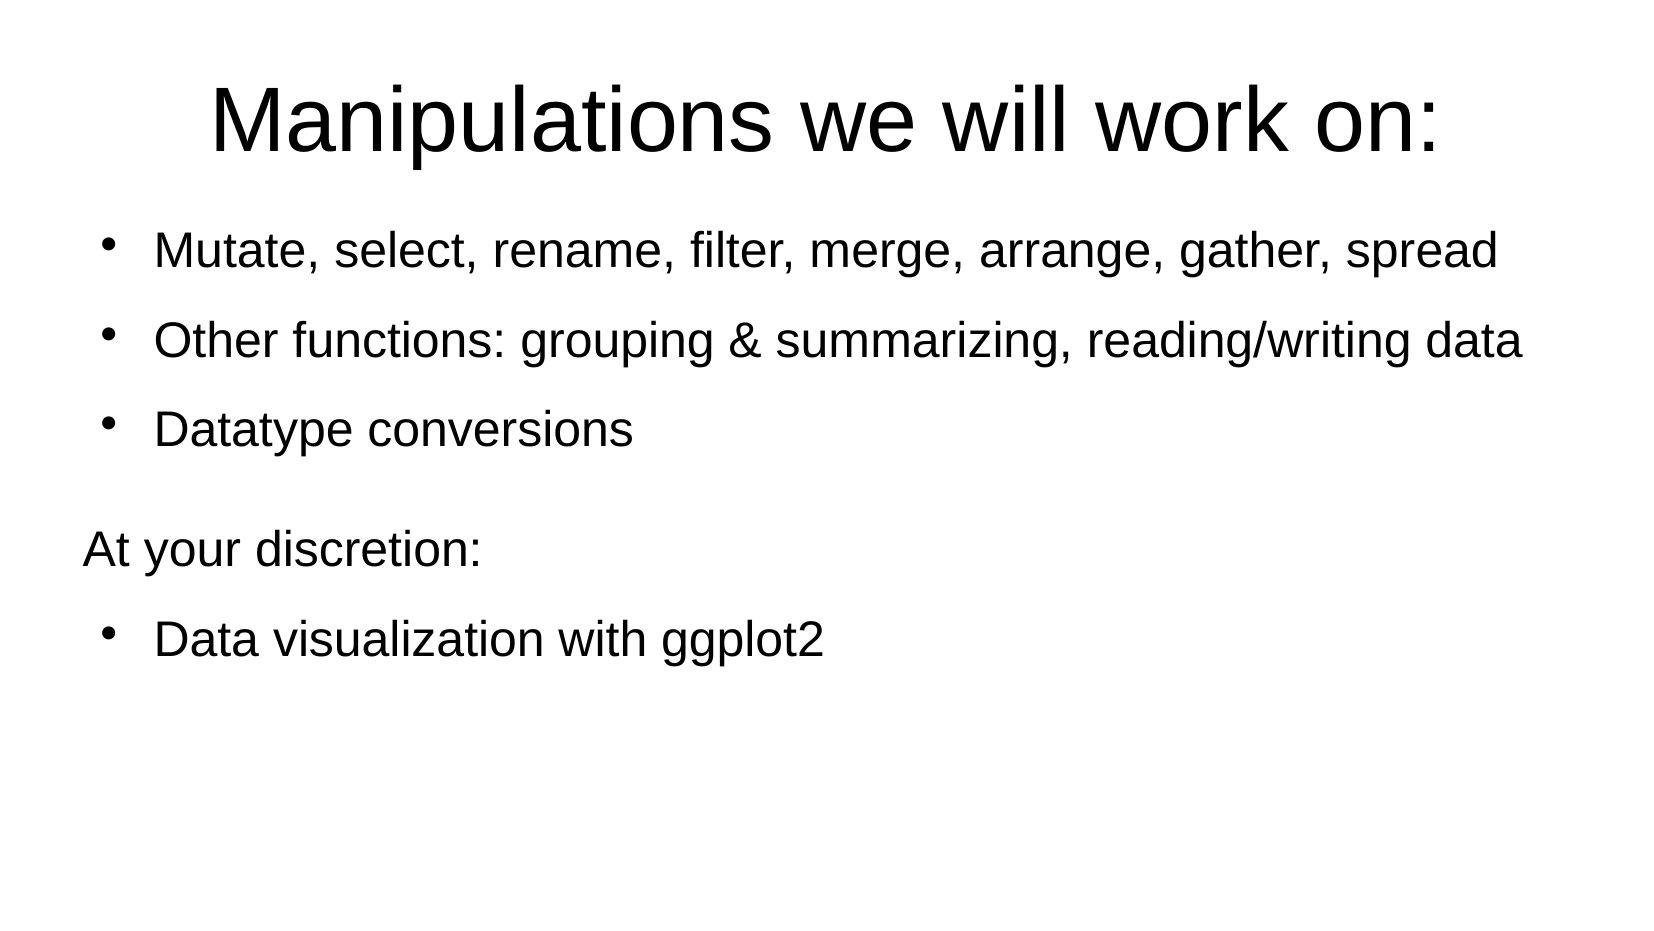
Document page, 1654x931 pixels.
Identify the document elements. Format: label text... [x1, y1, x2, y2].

text_box Manipulations we will work on: [82, 37, 1571, 193]
text_box Mutate, select, rename, filter, merge, arrange, gather, spread Other functions: grouping & summarizing, reading/writing data Datatype conversions At your discretion: Data visualization with ggplot2 [82, 217, 1571, 757]
